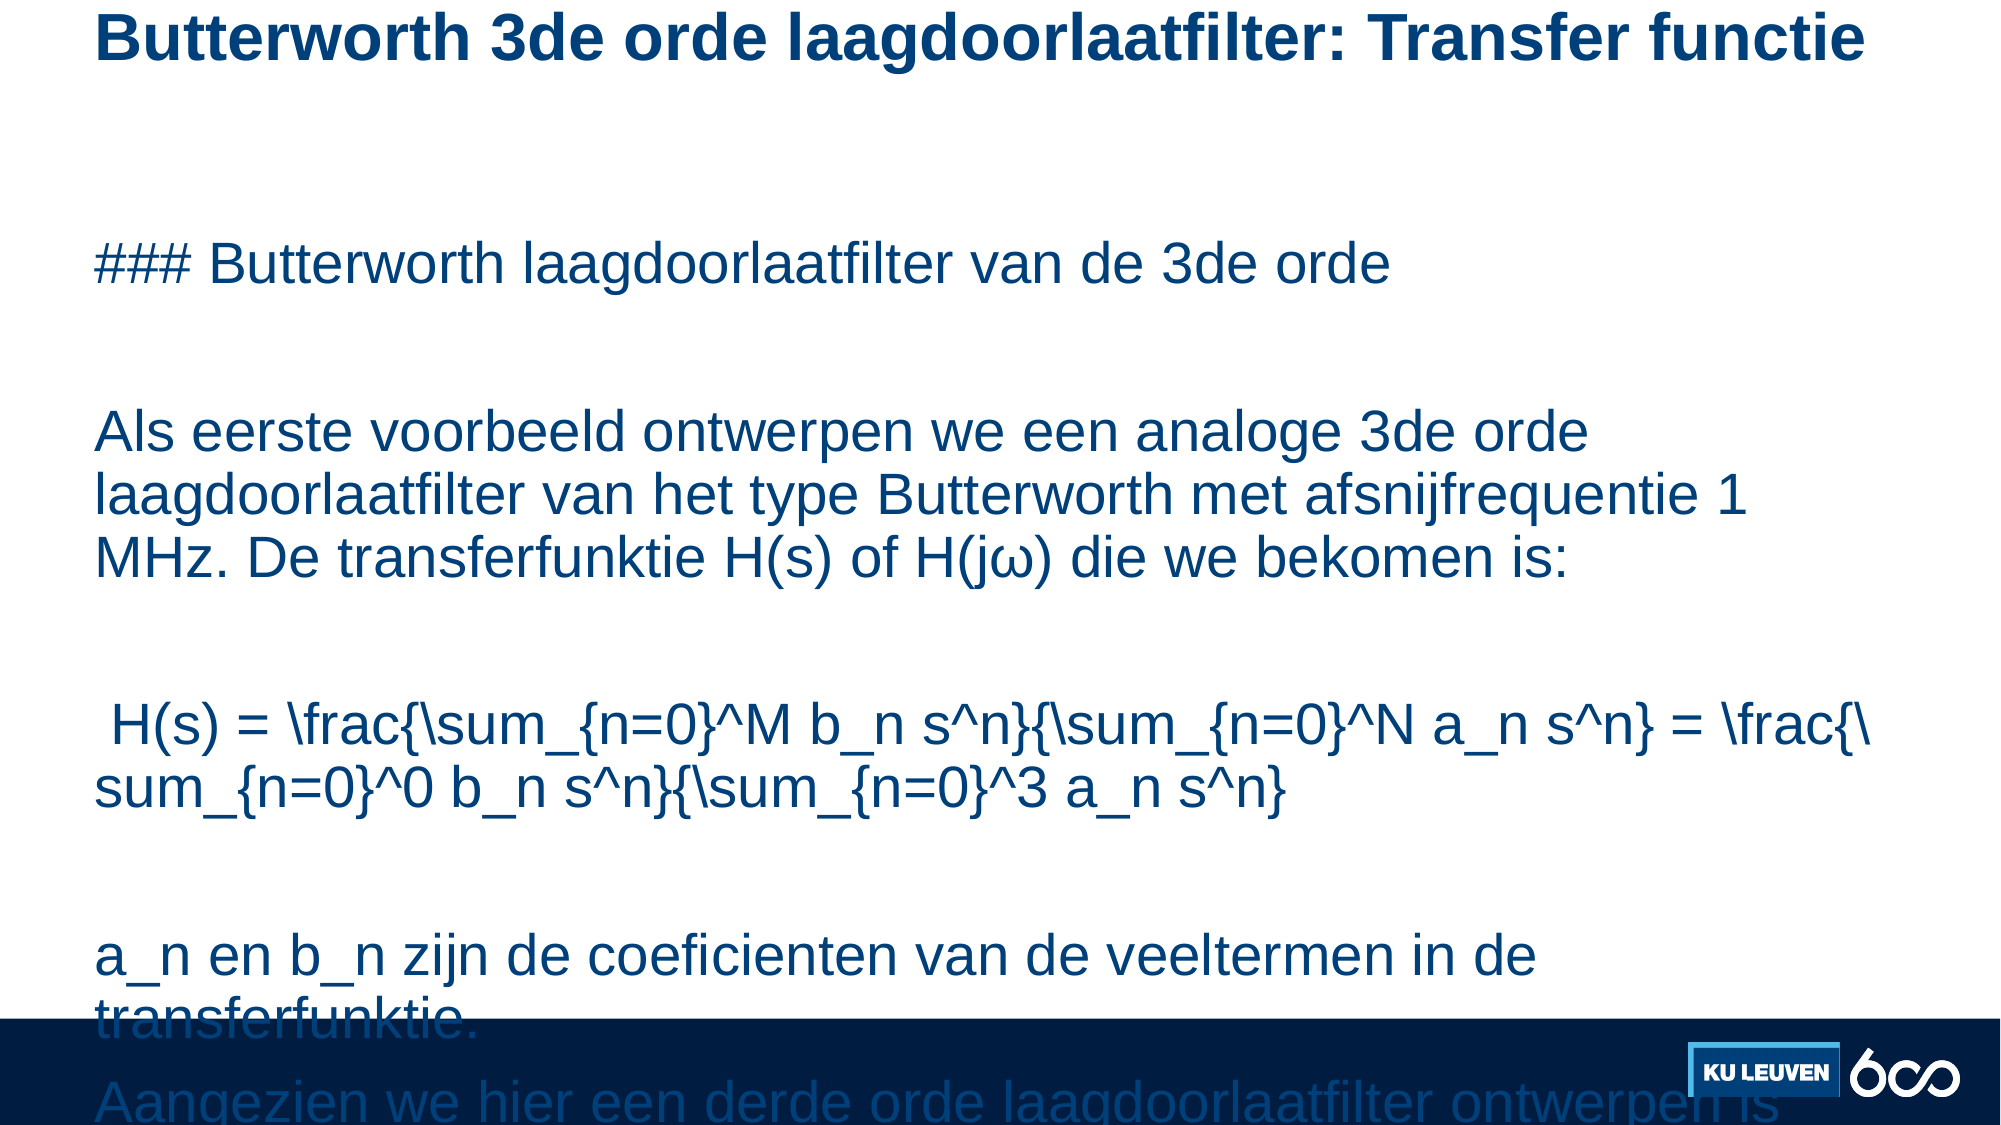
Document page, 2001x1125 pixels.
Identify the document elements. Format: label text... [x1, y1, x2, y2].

title Butterworth 3de orde laagdoorlaatfilter: Transfer functie [94, 2, 1906, 110]
list ### Butterworth laagdoorlaatfilter van de 3de orde Als eerste voorbeeld ontwerpen we een analoge 3de orde laagdoorlaatfilter van het type Butterworth met afsnijfrequentie 1 MHz. De transferfunktie H(s) of H(jω) die we bekomen is: H(s) = \frac{\sum_{n=0}^M b_n s^n}{\sum_{n=0}^N a_n s^n} = \frac{\sum_{n=0}^0 b_n s^n}{\sum_{n=0}^3 a_n s^n} a_n en b_n zijn de coeficienten van de veeltermen in de transferfunktie. Aangezien we hier een derde orde laagdoorlaatfilter ontwerpen is M=0 en N=3. Voor deze oefening is het resultaat van de berekening van deze coefficienten: [94, 142, 1900, 1125]
picture [1900, 1042, 1960, 1097]
